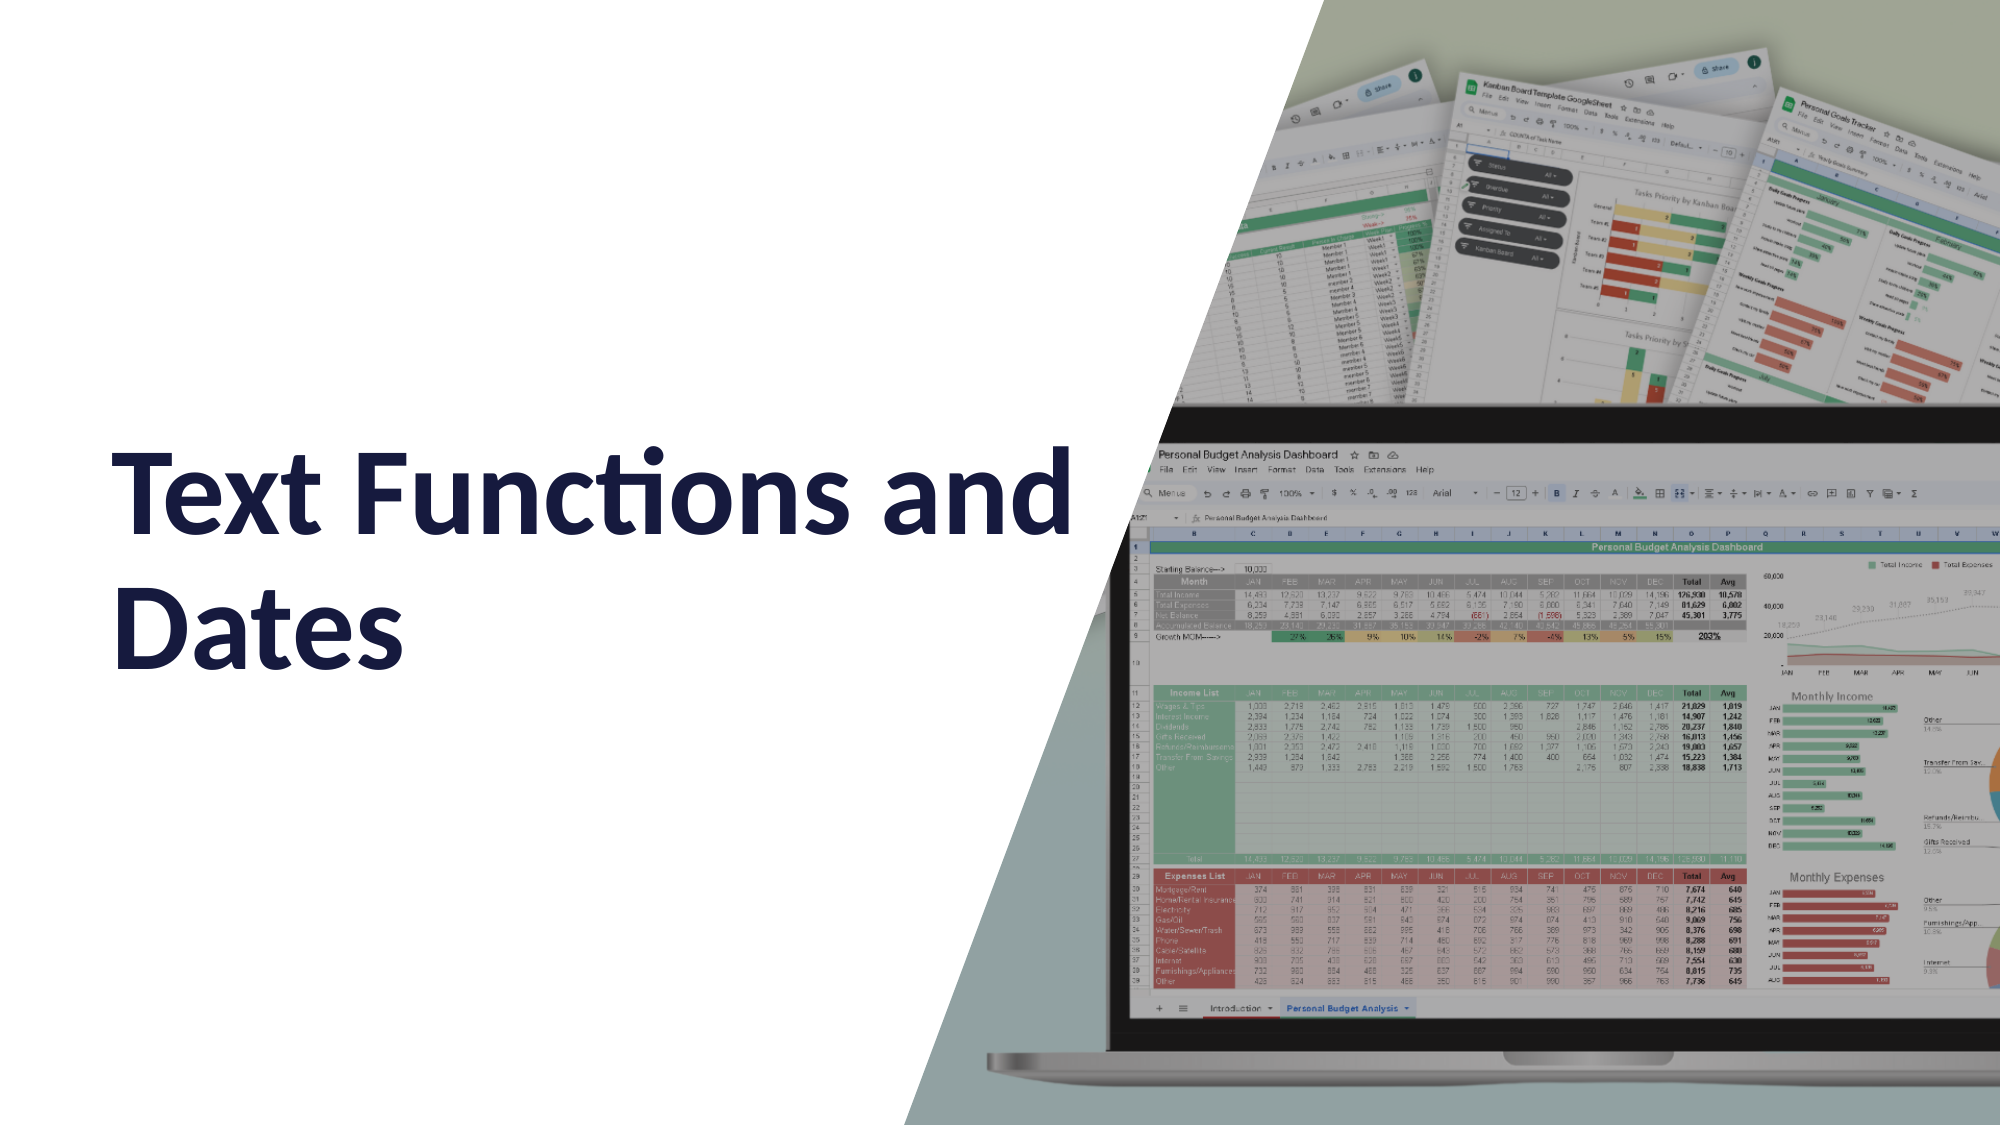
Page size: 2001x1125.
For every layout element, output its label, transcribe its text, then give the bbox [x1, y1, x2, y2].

title Text Functions and Dates [111, 327, 904, 796]
picture [904, 0, 2000, 1125]
